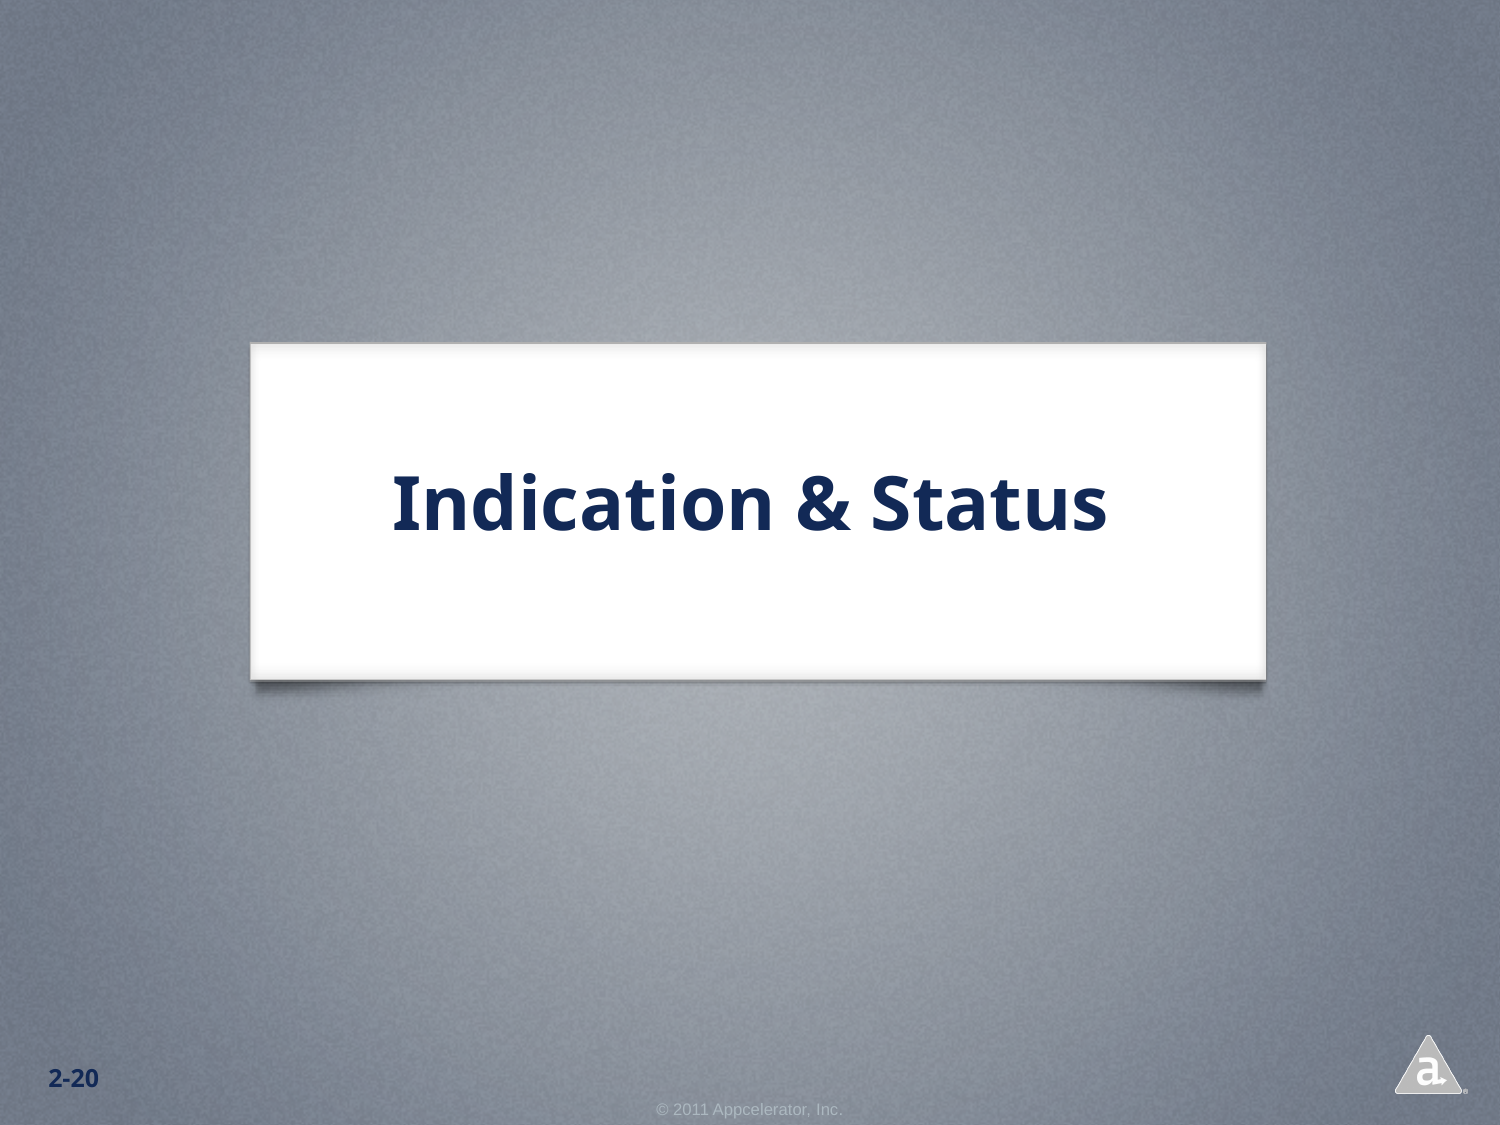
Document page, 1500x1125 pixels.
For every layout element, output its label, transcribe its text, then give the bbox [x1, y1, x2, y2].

slide_number 2-20 [33, 1050, 384, 1110]
picture [0, 0, 1500, 1125]
title Indication & Status [112, 380, 1388, 622]
